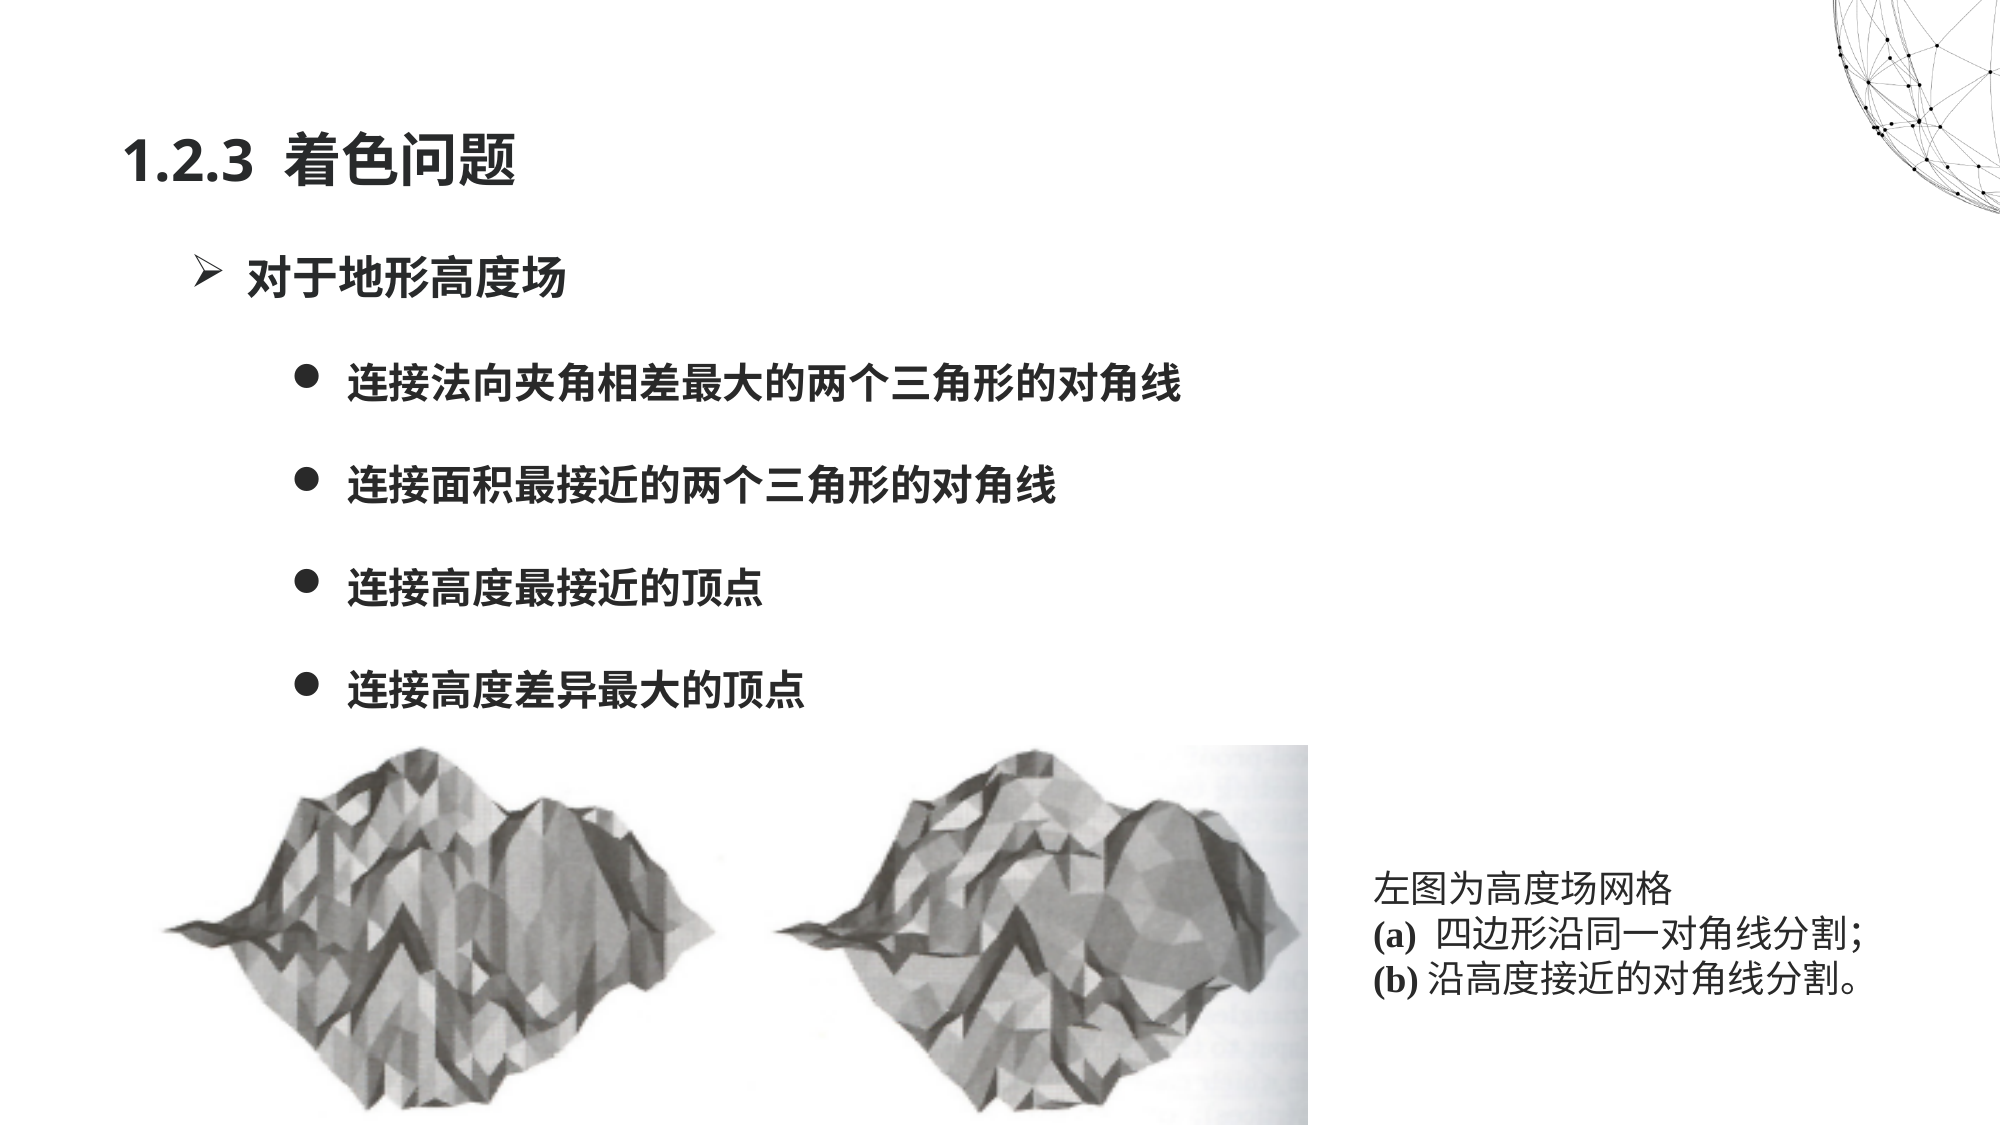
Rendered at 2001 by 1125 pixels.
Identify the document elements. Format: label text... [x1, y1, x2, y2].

title 1.2.3 着色问题 [113, 42, 1820, 284]
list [125, 745, 1308, 1125]
text_box 左图为高度场网格 (a) 四边形沿同一对角线分割；(b)沿高度接近的对角线分割。 [1358, 857, 1910, 1053]
list 对于地形高度场 连接法向夹角相差最大的两个三角形的对角线 连接面积最接近的两个三角形的对角线 连接高度最接近的顶点 连接高度差异最大的顶点 [113, 284, 1777, 910]
picture [711, 0, 2000, 725]
